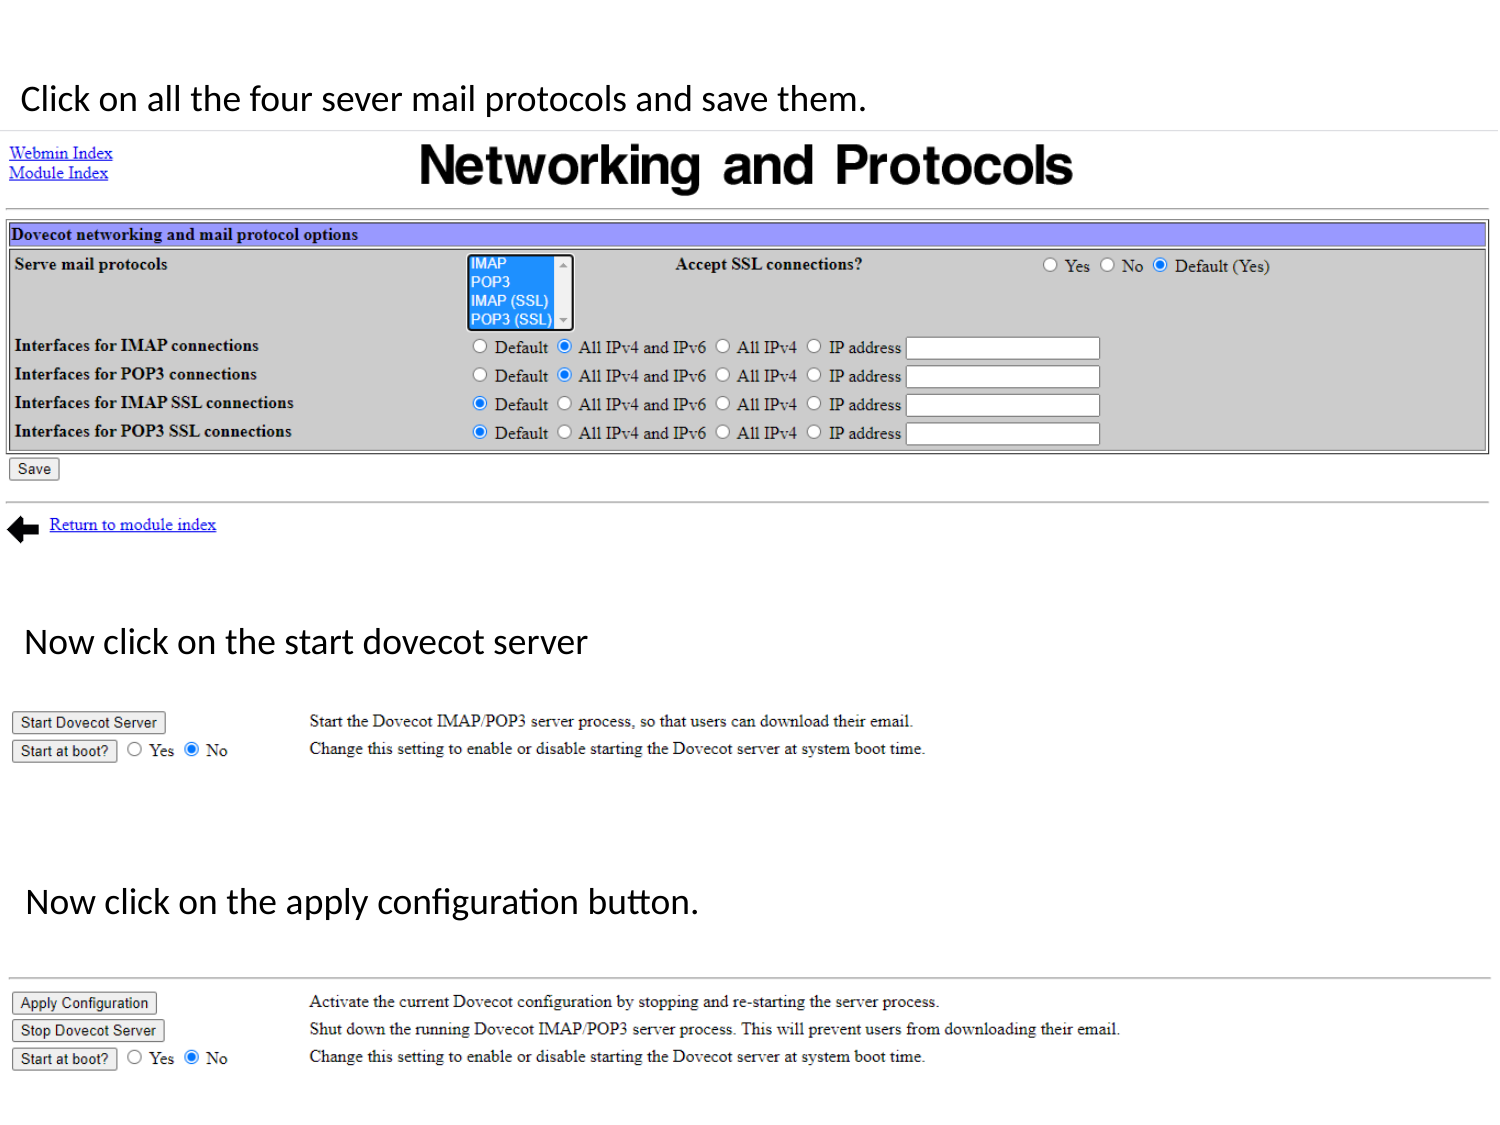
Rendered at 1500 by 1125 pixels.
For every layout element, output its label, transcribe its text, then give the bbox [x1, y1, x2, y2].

text_box Now click on the start dovecot server [9, 609, 605, 670]
picture [0, 125, 1499, 546]
picture [0, 701, 1500, 772]
text_box Now click on the apply configuration button. [10, 869, 716, 930]
text_box Click on all the four sever mail protocols and save them. [5, 66, 884, 124]
picture [0, 975, 1500, 1081]
